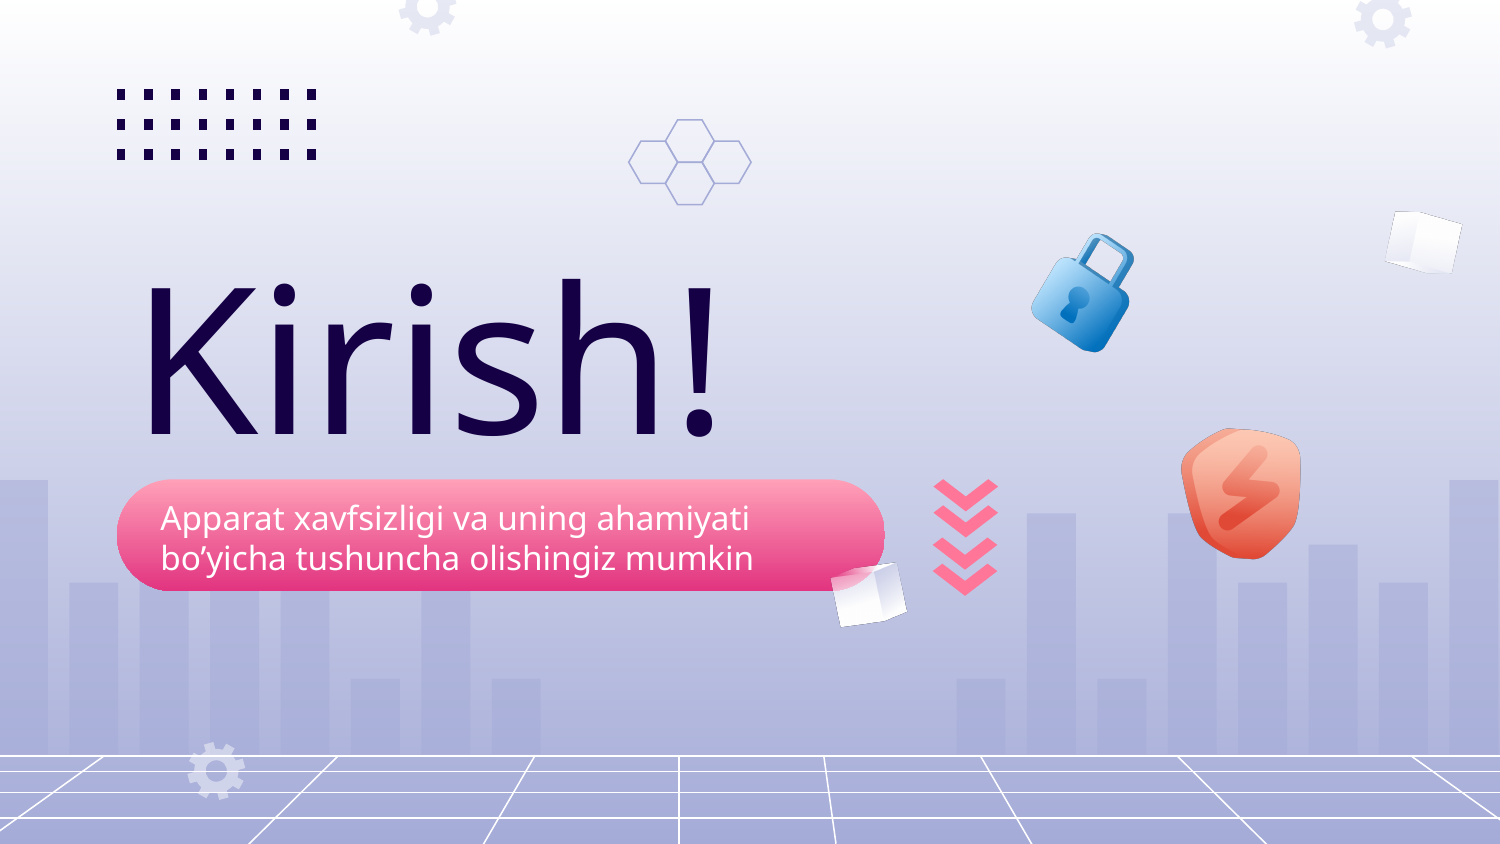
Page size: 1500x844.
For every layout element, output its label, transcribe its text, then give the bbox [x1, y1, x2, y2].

text_box [116, 479, 885, 584]
picture [1016, 211, 1160, 369]
picture [794, 525, 944, 664]
text_box [149, 586, 802, 592]
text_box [116, 88, 316, 161]
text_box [935, 547, 995, 600]
title Kirish! [116, 241, 849, 464]
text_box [936, 475, 996, 541]
subtitle Apparat xavfsizligi va uning ahamiyati bo’yicha tushuncha olishingiz mumkin [145, 488, 849, 586]
picture [1174, 420, 1312, 582]
picture [1362, 193, 1482, 292]
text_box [628, 119, 752, 205]
